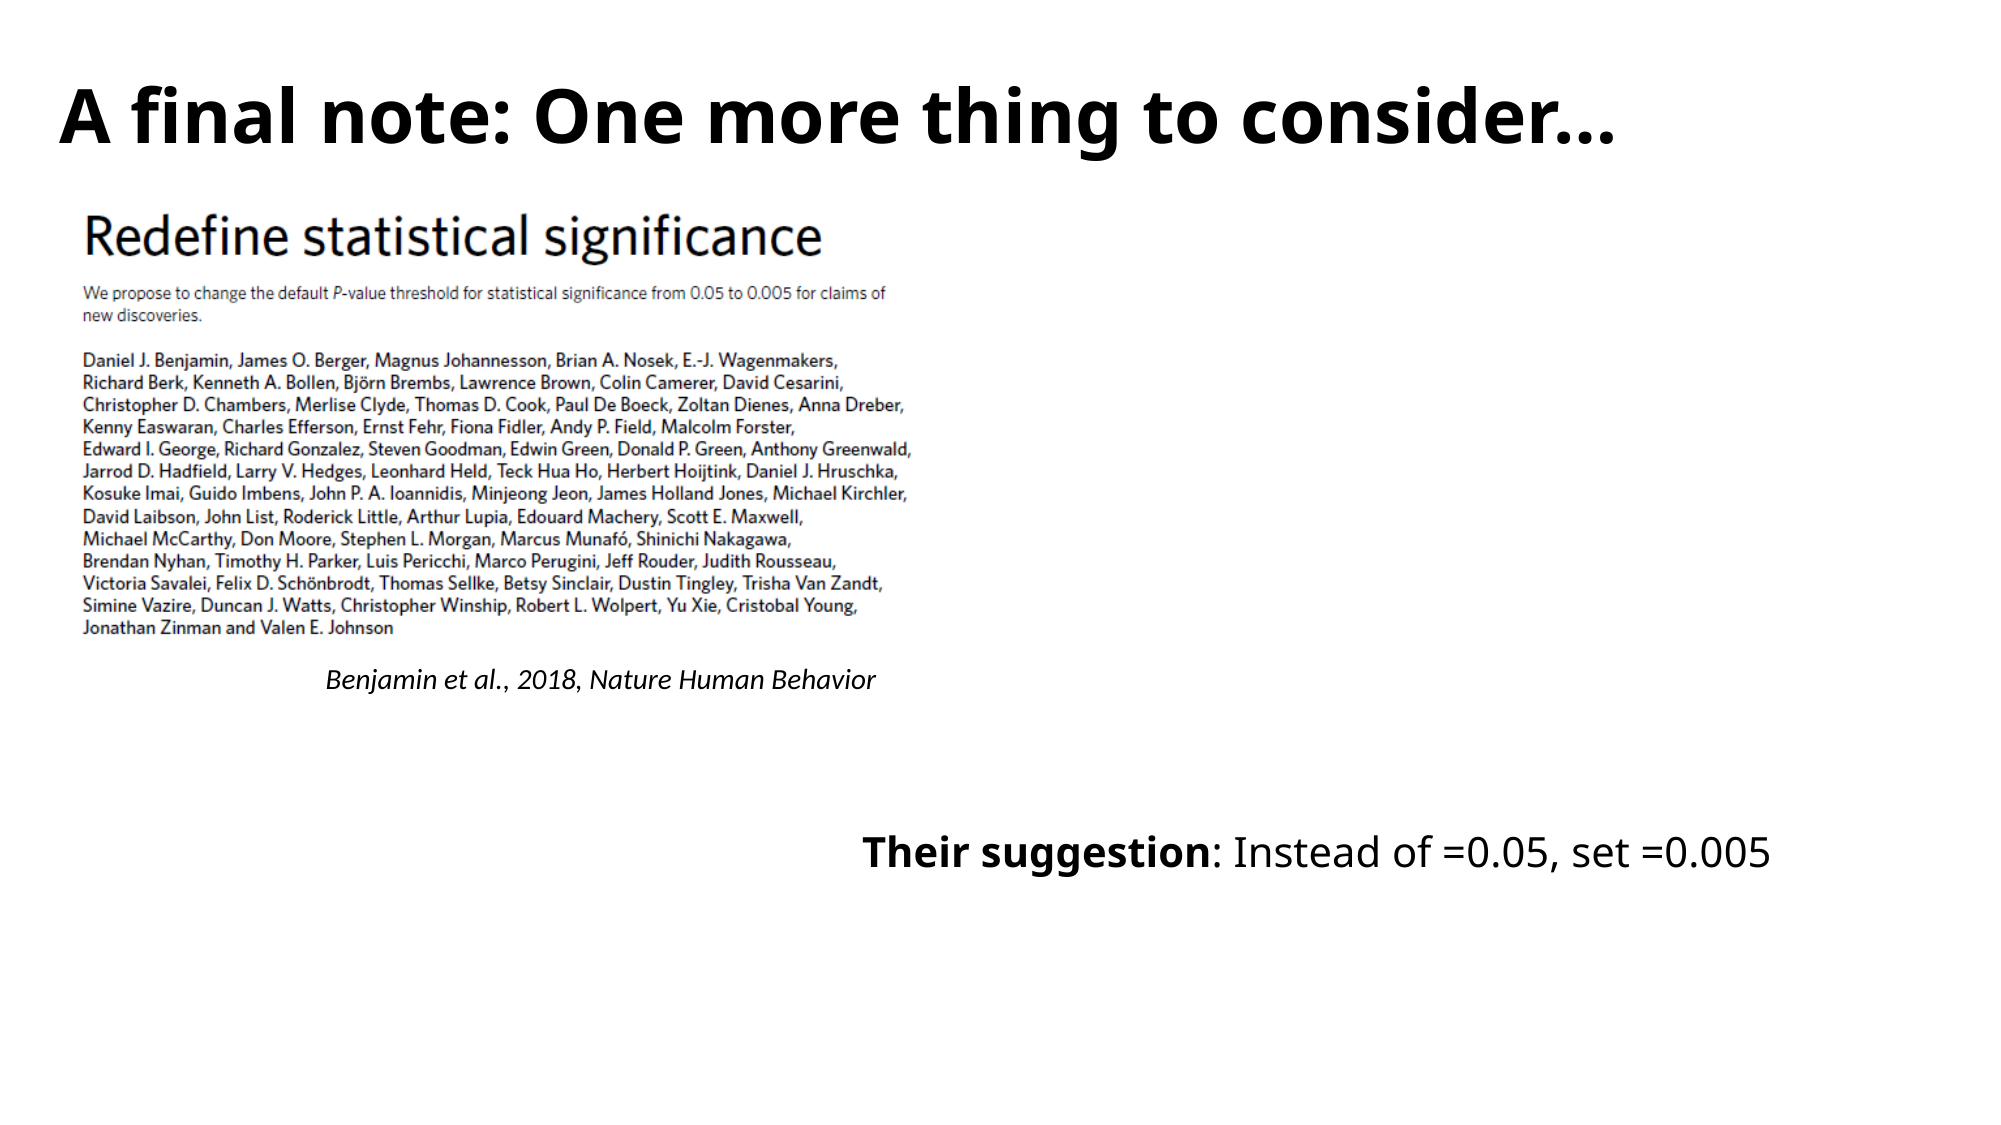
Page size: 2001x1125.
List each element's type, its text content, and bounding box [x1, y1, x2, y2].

text_box Benjamin et al., 2018, Nature Human Behavior [310, 654, 892, 703]
picture [75, 208, 915, 654]
title A final note: One more thing to consider… [44, 10, 1884, 229]
